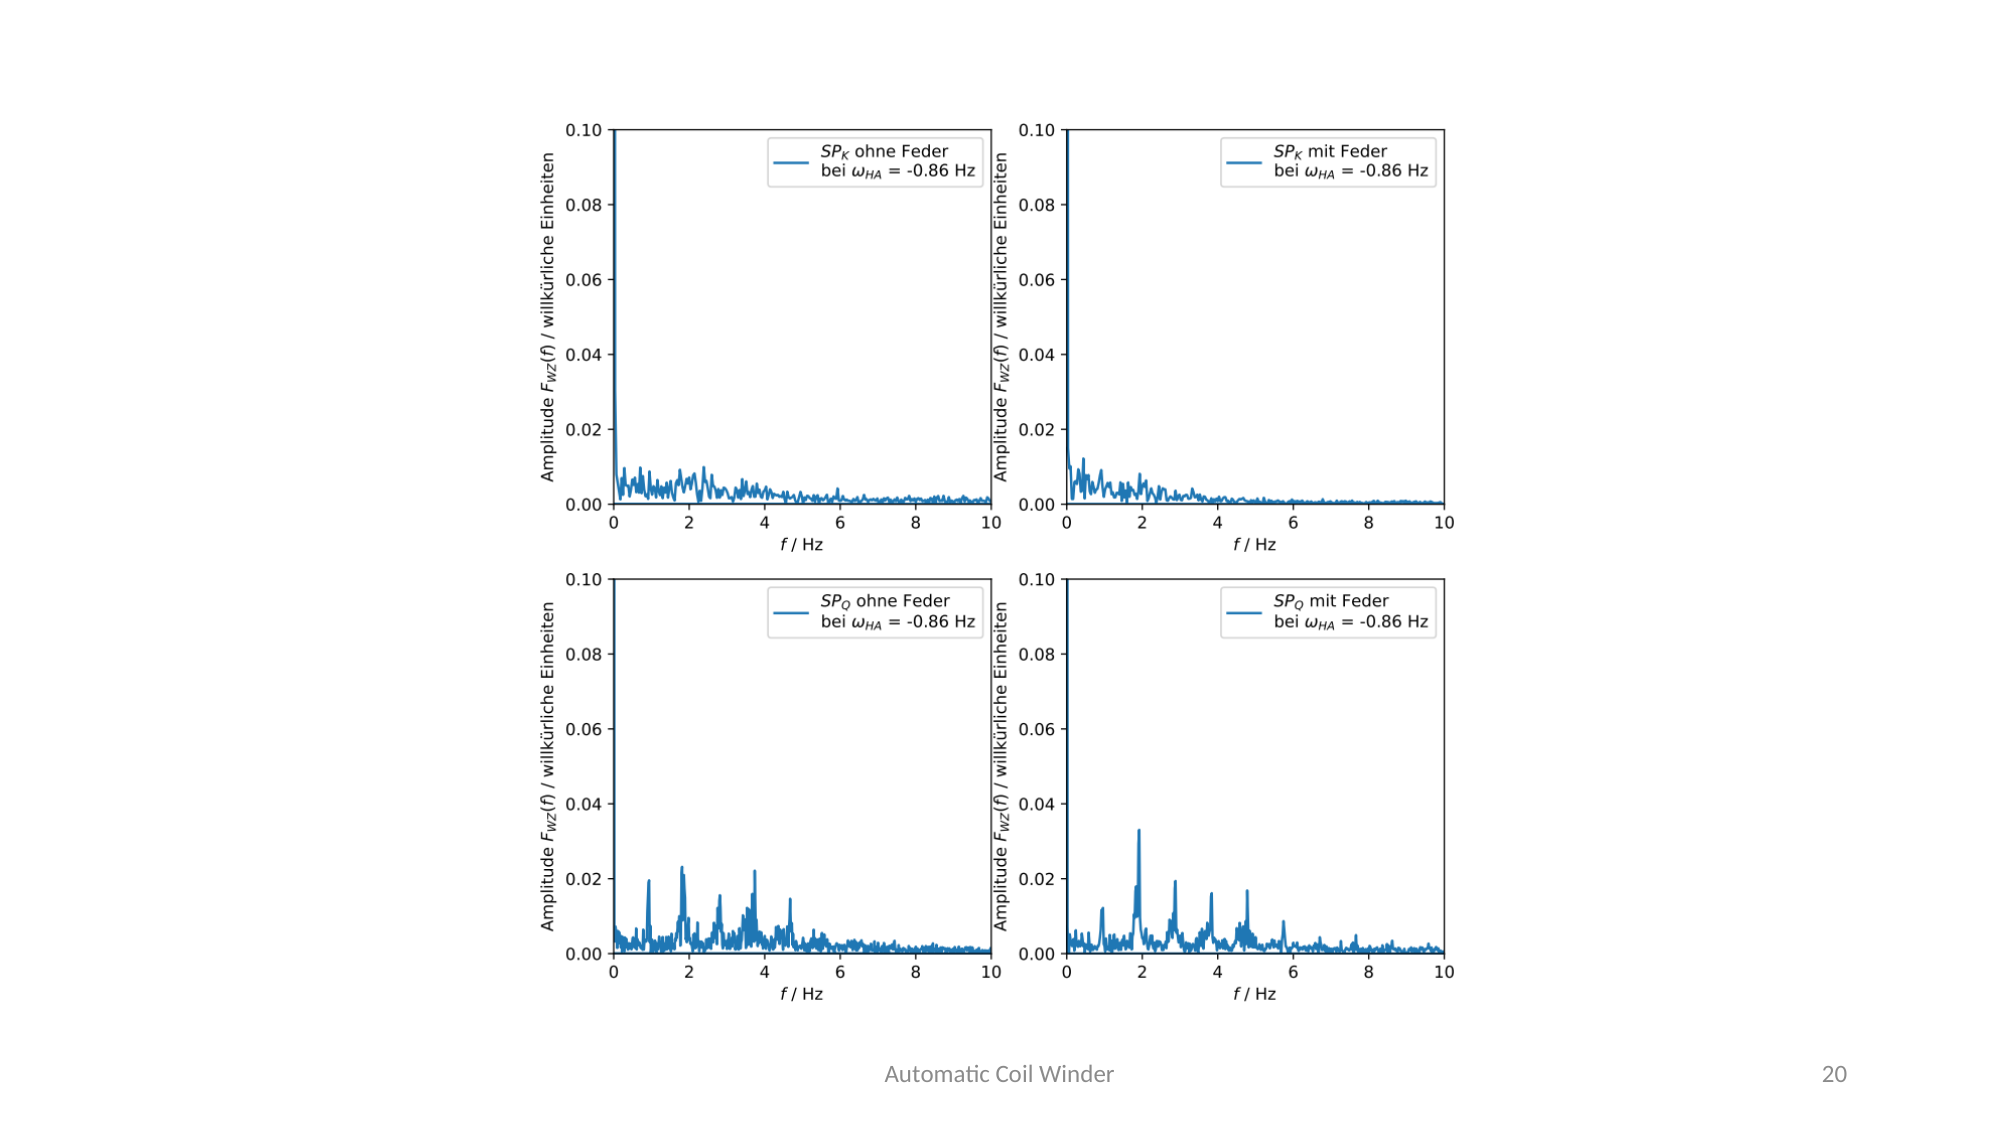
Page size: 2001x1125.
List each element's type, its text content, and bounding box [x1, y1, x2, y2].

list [513, 105, 1487, 1020]
slide_number 20 [1412, 1042, 1863, 1103]
footer Automatic Coil Winder [662, 1042, 1338, 1103]
